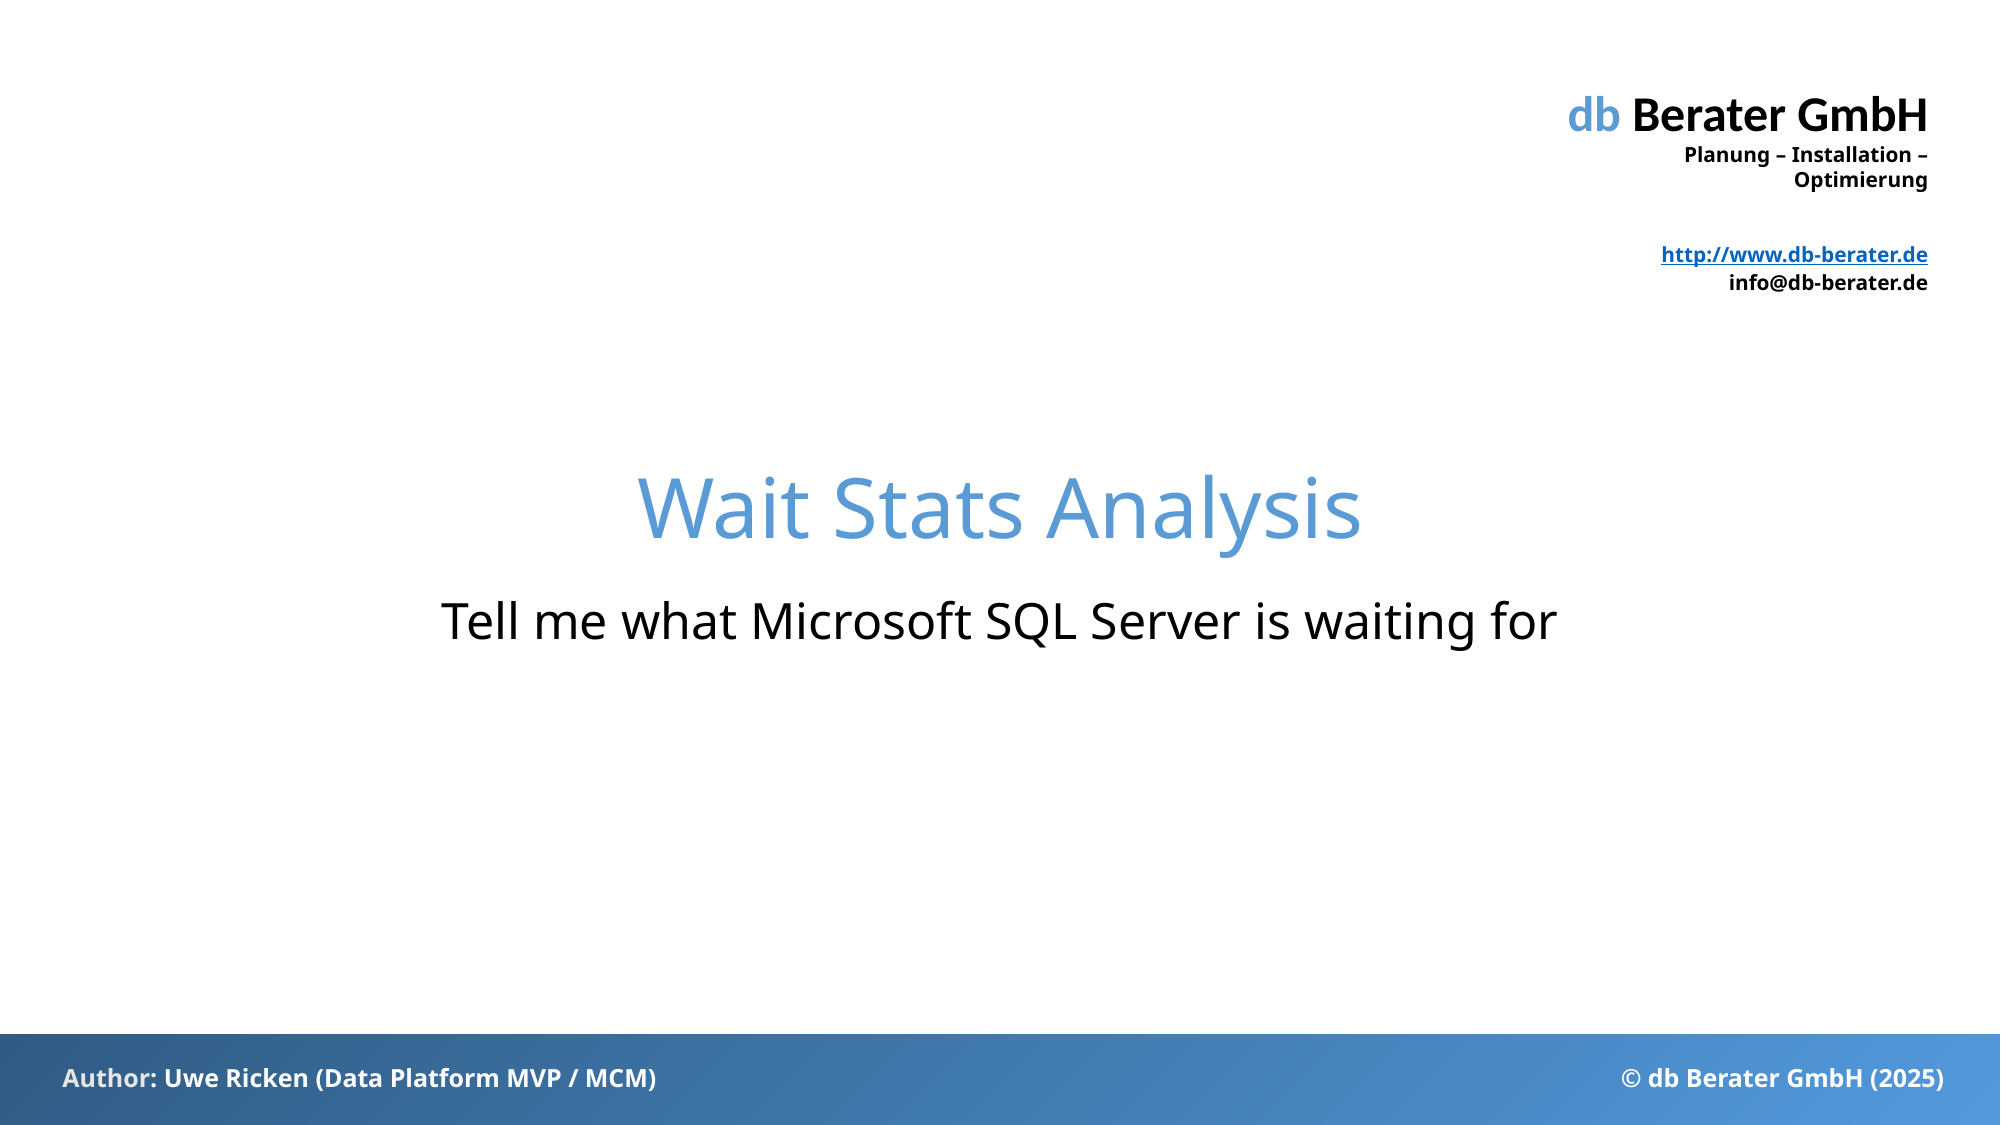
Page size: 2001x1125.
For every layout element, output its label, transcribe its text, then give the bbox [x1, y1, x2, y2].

subtitle Tell me what Microsoft SQL Server is waiting for [56, 590, 1945, 921]
title Wait Stats Analysis [56, 273, 1945, 563]
